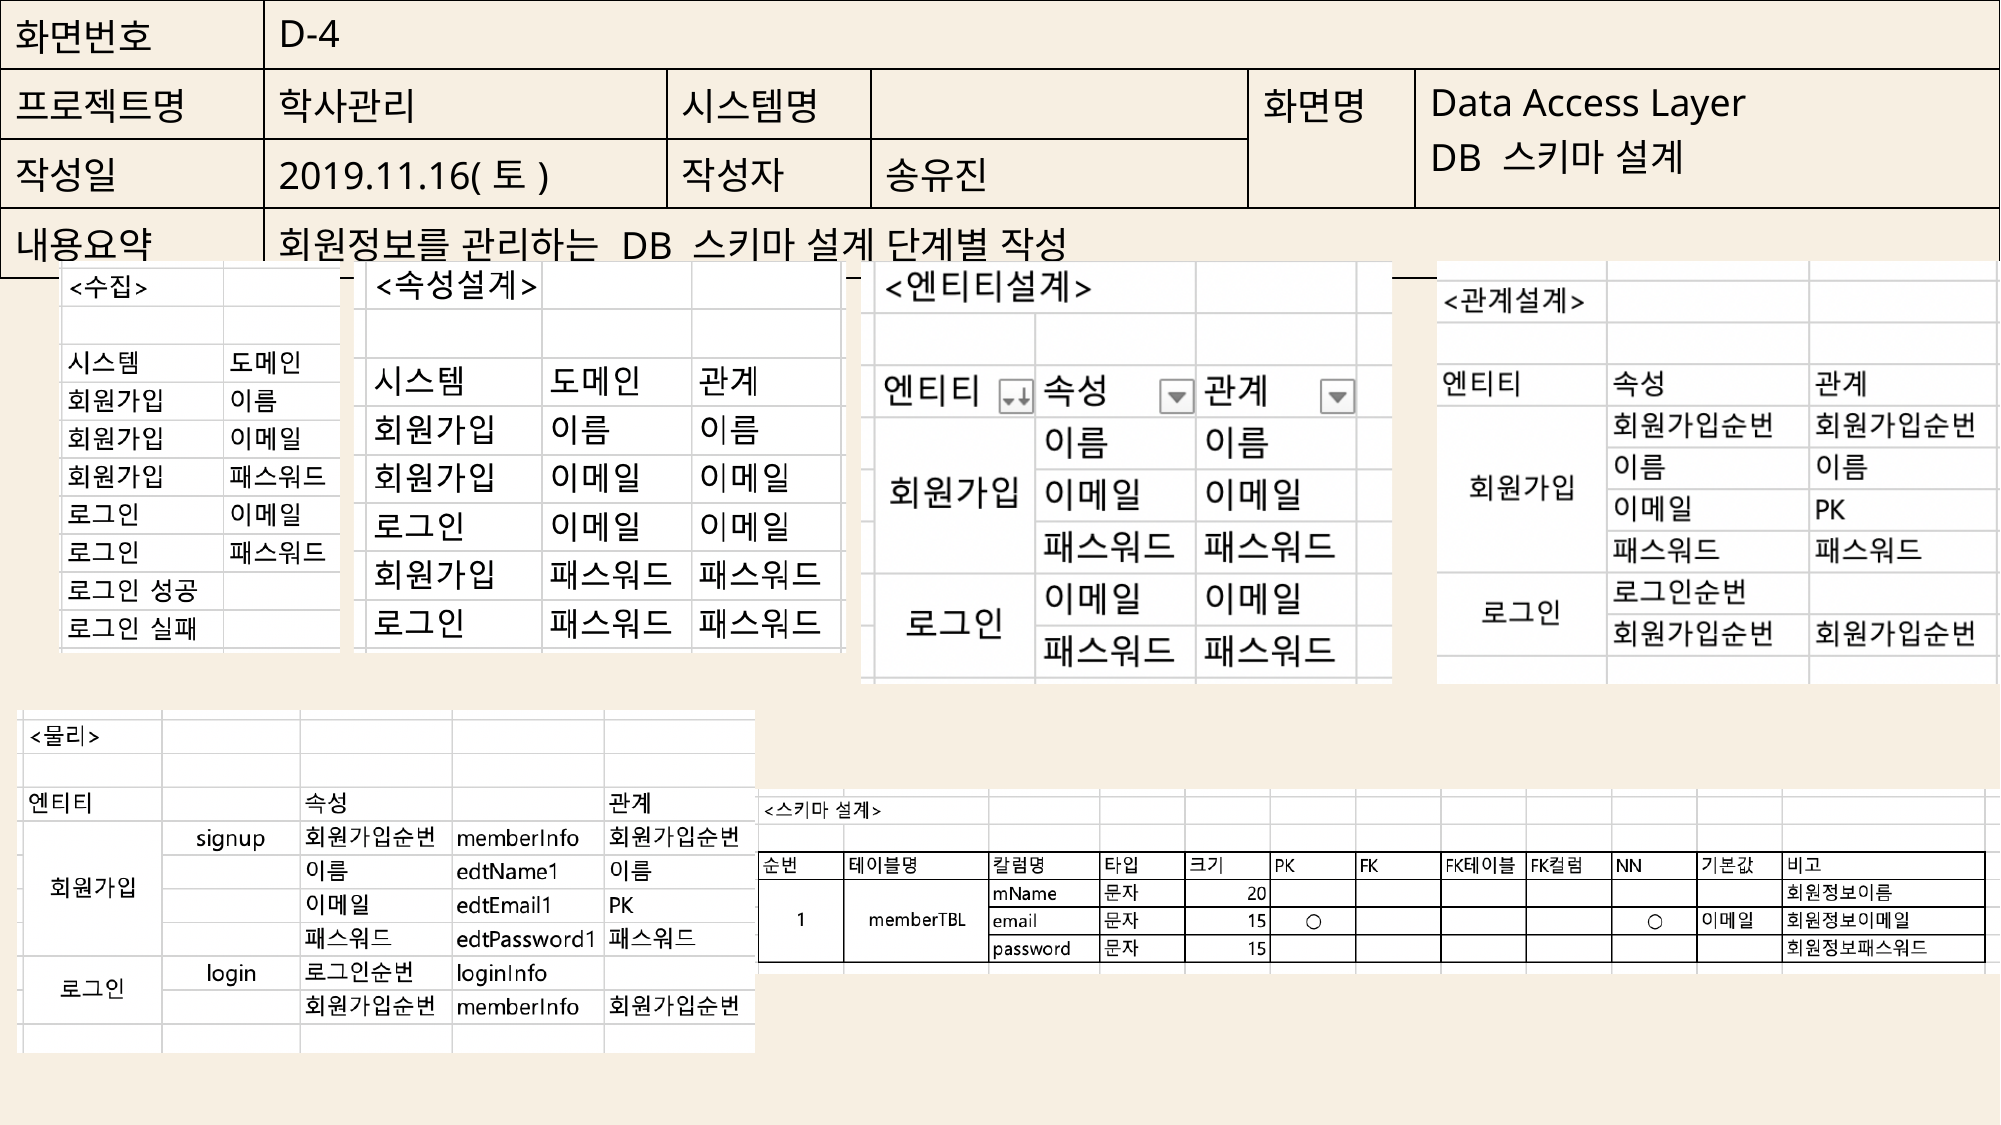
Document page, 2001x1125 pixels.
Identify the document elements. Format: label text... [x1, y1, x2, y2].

table_cell 송유진 [872, 140, 1247, 207]
table_header D-4 [265, 1, 1999, 68]
picture [59, 261, 340, 653]
table_cell 작성자 [668, 140, 870, 207]
table_cell 시스템명 [668, 70, 870, 138]
table_cell 학사관리 [265, 70, 666, 138]
table_cell 내용요약 [1, 209, 263, 277]
table_cell Data Access Layer DB 스키마 설계 [1416, 70, 1999, 207]
picture [353, 261, 847, 653]
picture [16, 710, 2000, 1053]
picture [860, 261, 1393, 685]
table_cell 프로젝트명 [1, 70, 263, 138]
table_cell 작성일 [1, 140, 263, 207]
table_cell 2019.11.16(토) [265, 140, 666, 207]
table_cell 회원정보를 관리하는 DB 스키마 설계 단계별 작성 [265, 209, 1999, 277]
table_cell [872, 70, 1247, 138]
table_cell 화면명 [1249, 70, 1414, 207]
picture [1437, 261, 2000, 685]
table_header 화면번호 [1, 1, 263, 68]
